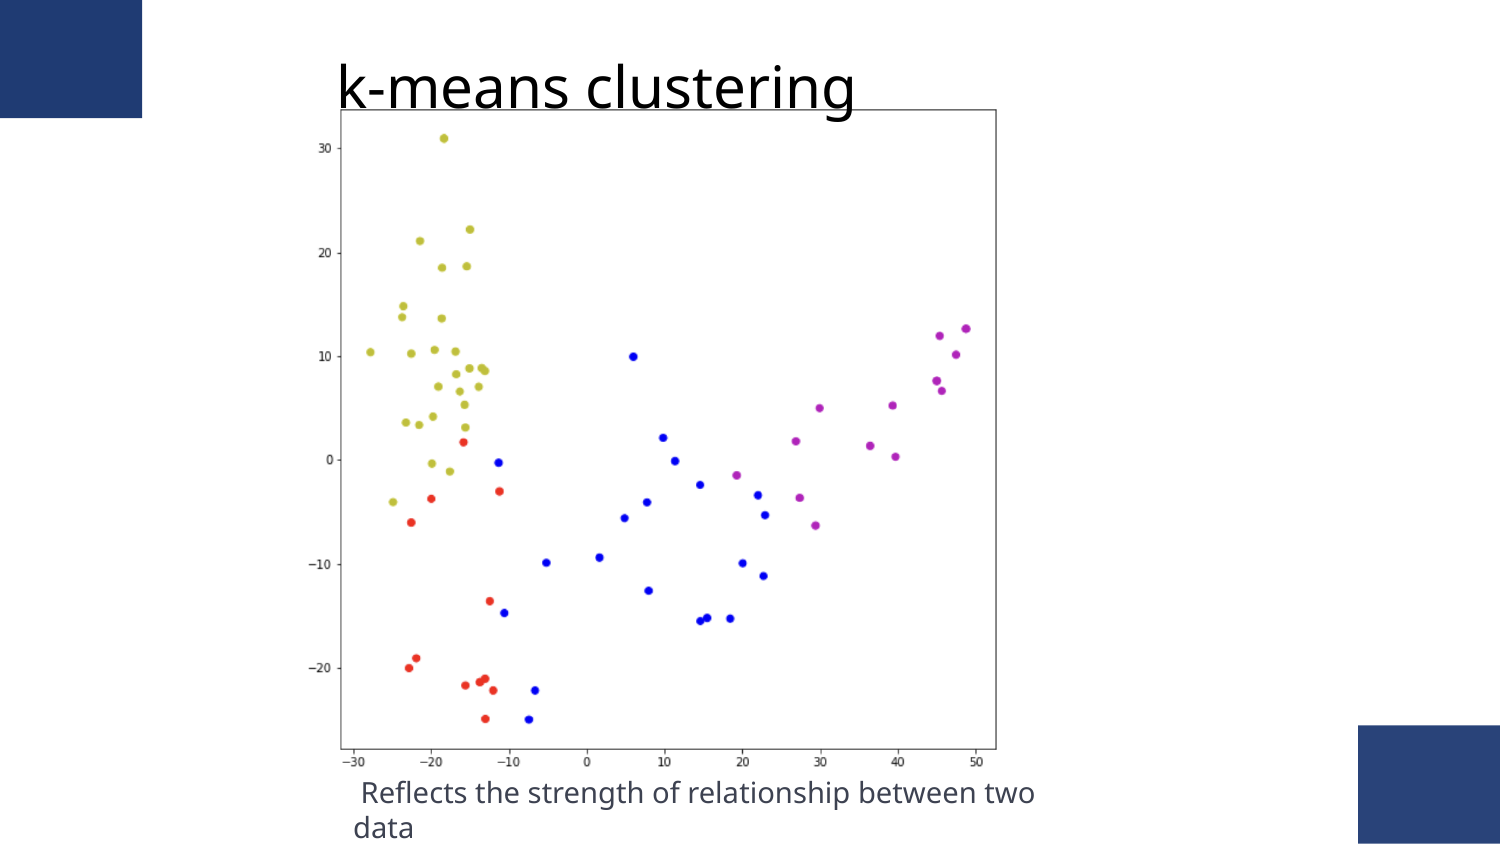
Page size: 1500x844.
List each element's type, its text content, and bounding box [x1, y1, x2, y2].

text_box k-means clustering [322, 42, 1073, 128]
picture [296, 85, 1032, 778]
text_box [1358, 725, 1500, 844]
text_box Reflects the strength of relationship between two data [338, 766, 1089, 844]
text_box [0, 0, 143, 119]
